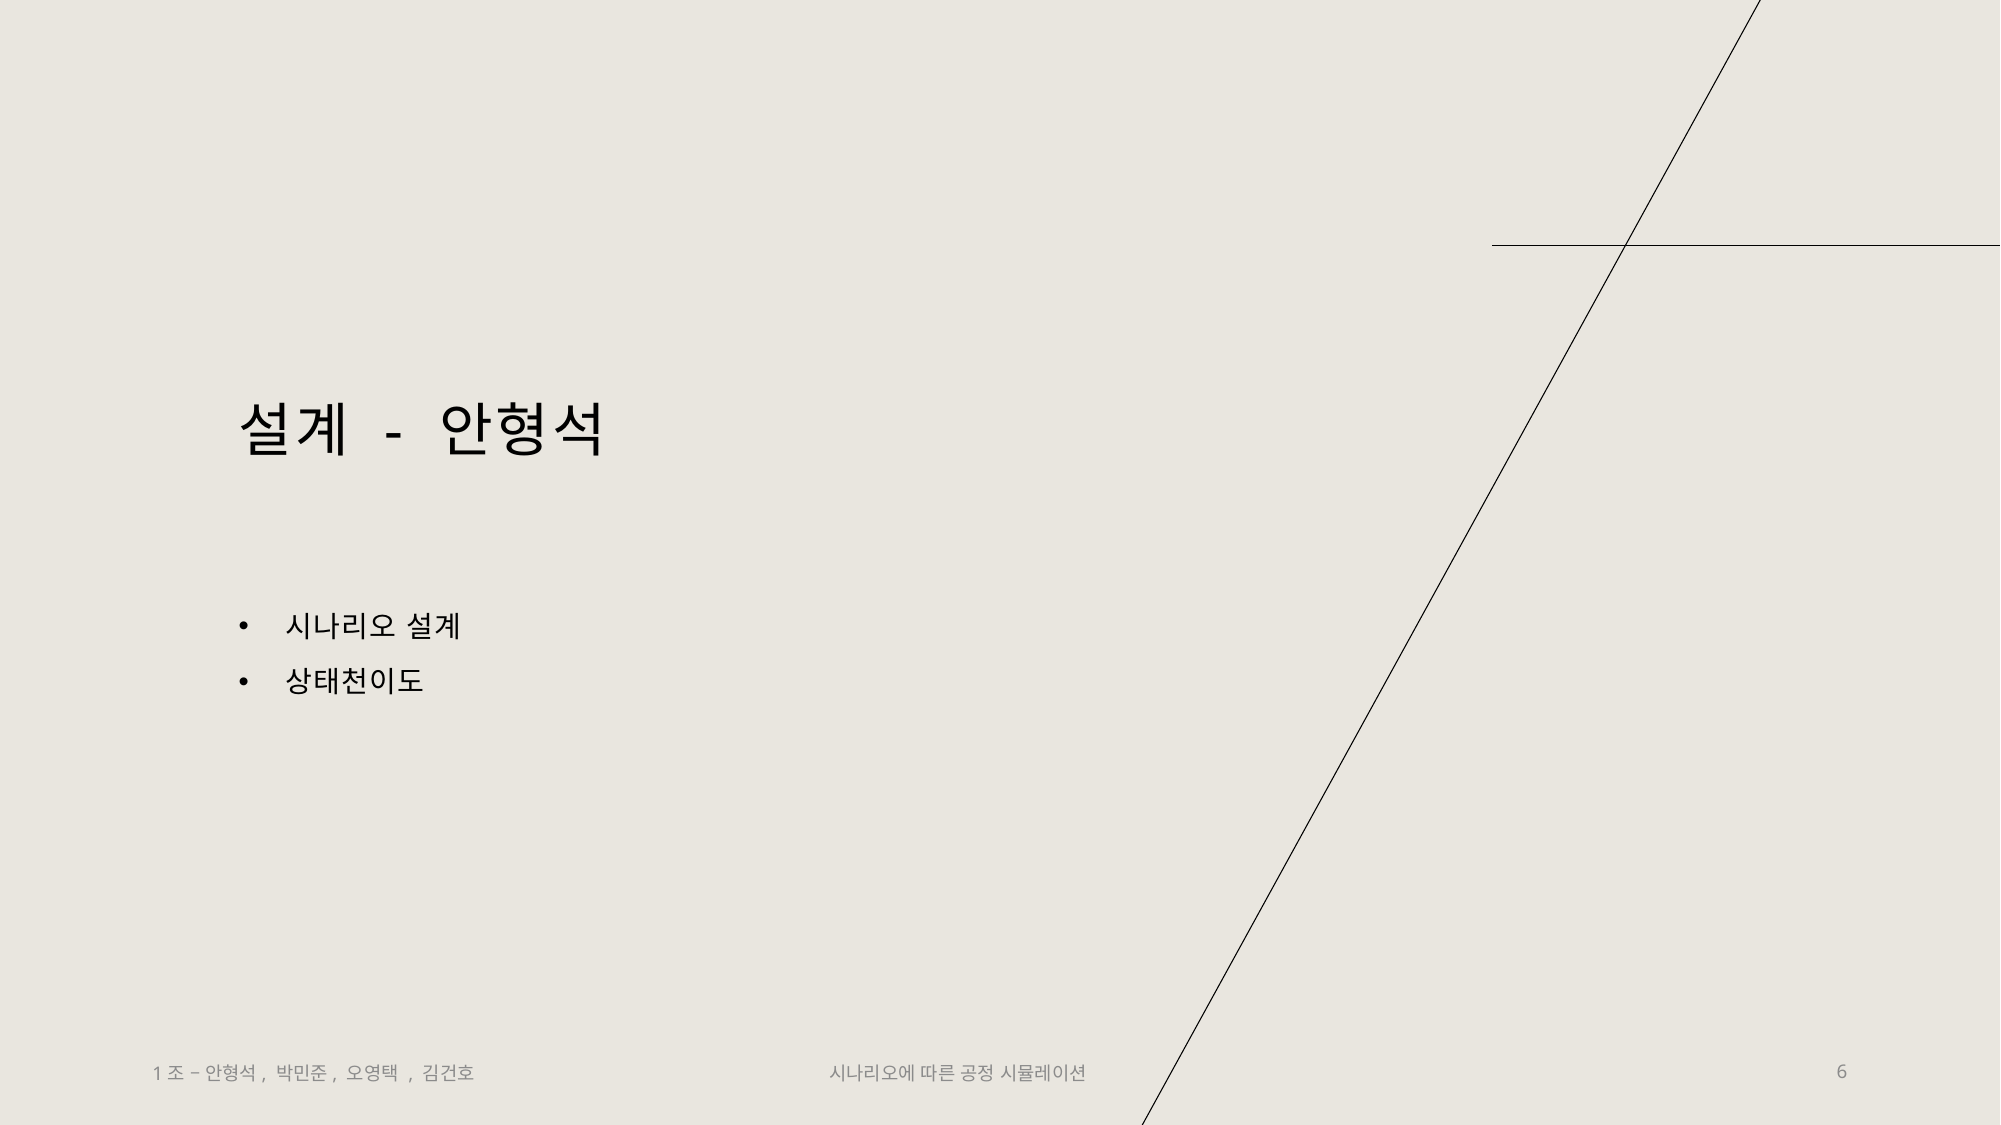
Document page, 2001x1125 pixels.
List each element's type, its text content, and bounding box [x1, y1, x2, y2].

title 설계 - 안형석 [223, 274, 1062, 472]
slide_number 1조 – 안형석, 박민준, 오영택 , 김건호 [137, 1042, 588, 1103]
slide_number 6 [1412, 1042, 1863, 1103]
list 시나리오 설계 상태천이도 [223, 600, 1062, 851]
footer 시나리오에 따른 공정 시뮬레이션 [794, 1042, 1122, 1103]
